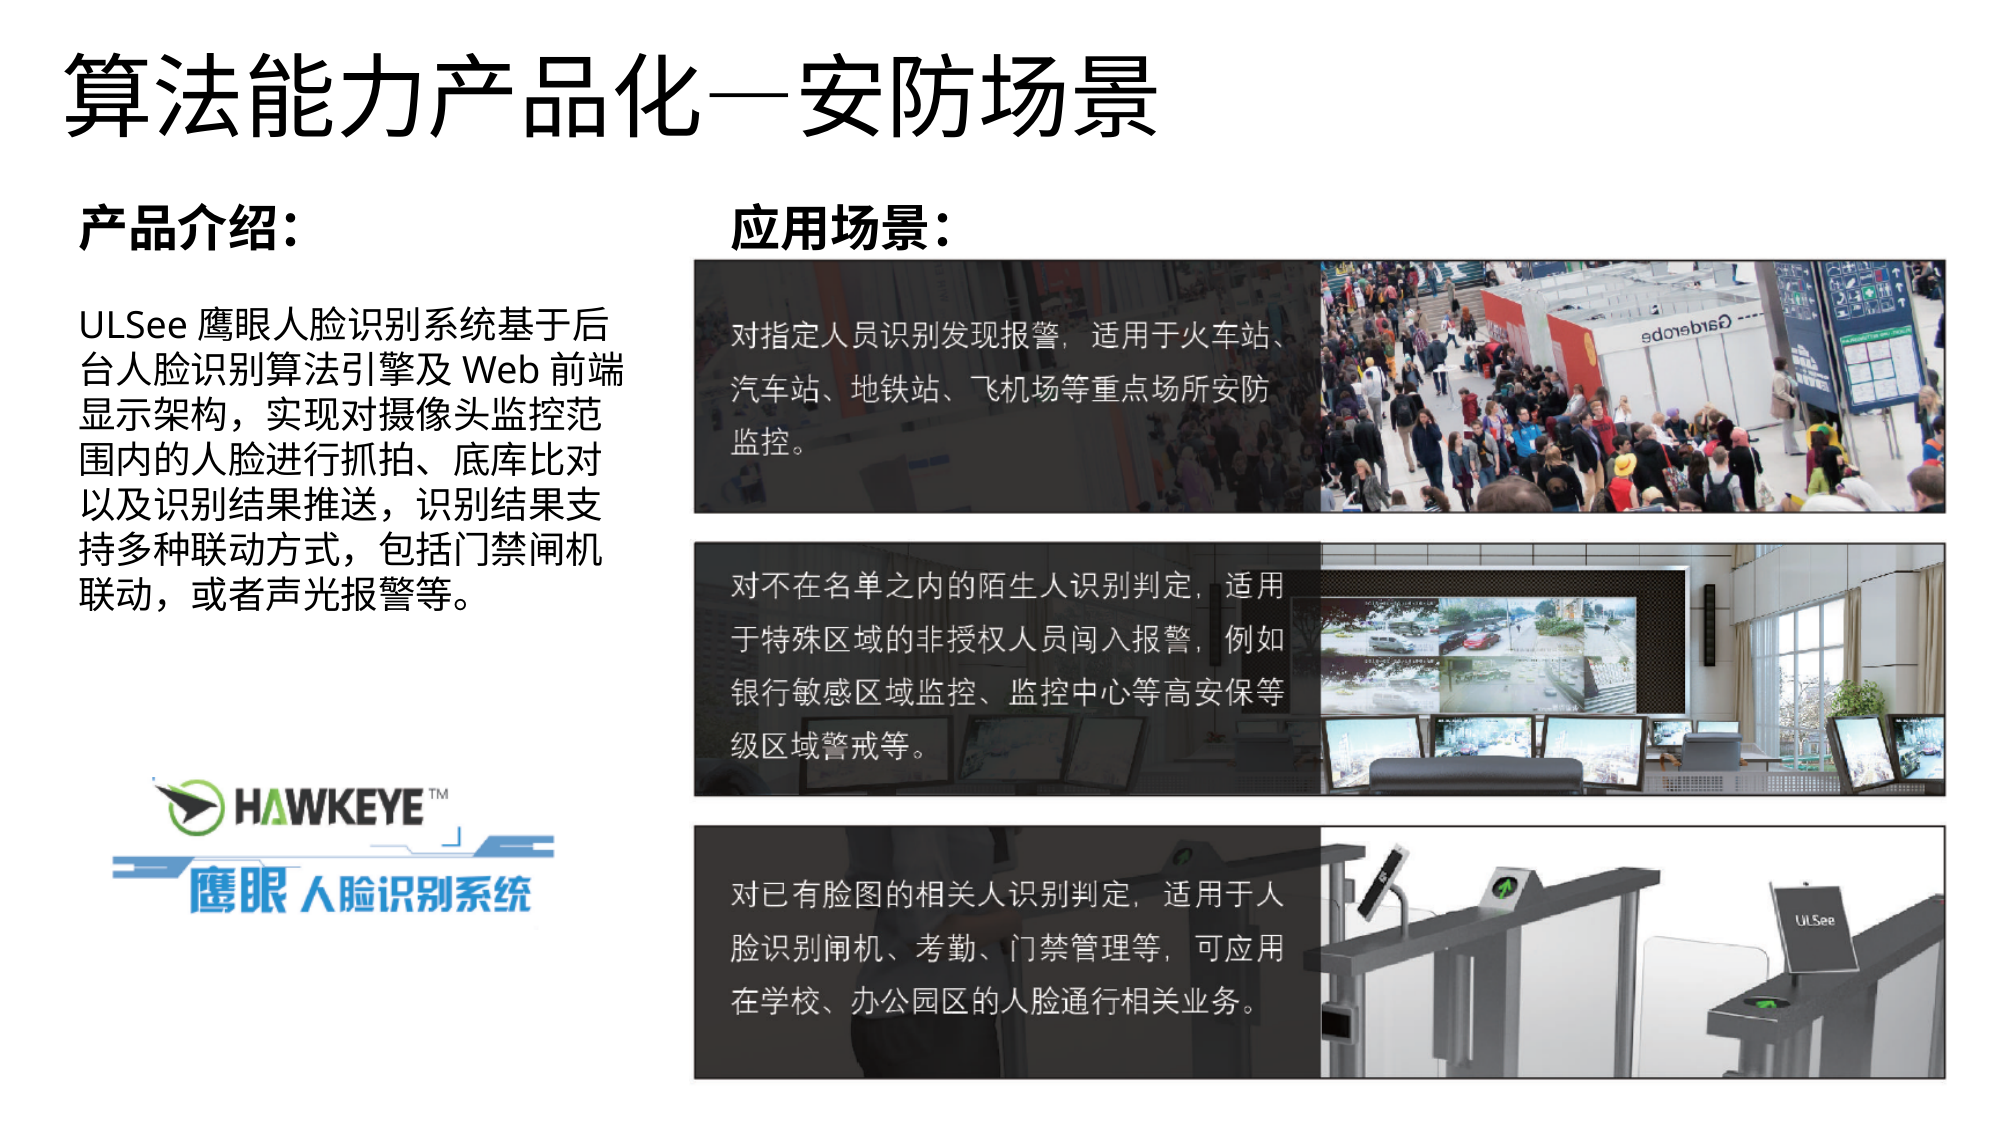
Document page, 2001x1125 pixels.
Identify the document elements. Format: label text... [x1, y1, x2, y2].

title 算法能力产品化—安防场景 [46, 32, 1539, 170]
picture [688, 252, 1957, 1089]
text_box 产品介绍： ULSee鹰眼人脸识别系统基于后台人脸识别算法引擎及Web前端显示架构，实现对摄像头监控范围内的人脸进行抓拍、底库比对以及识别结果推送，识别结果支持多种联动方式，包括门禁闸机联动，或者声光报警等。 [63, 188, 647, 714]
text_box 应用场景： [715, 188, 996, 252]
picture [110, 777, 559, 930]
